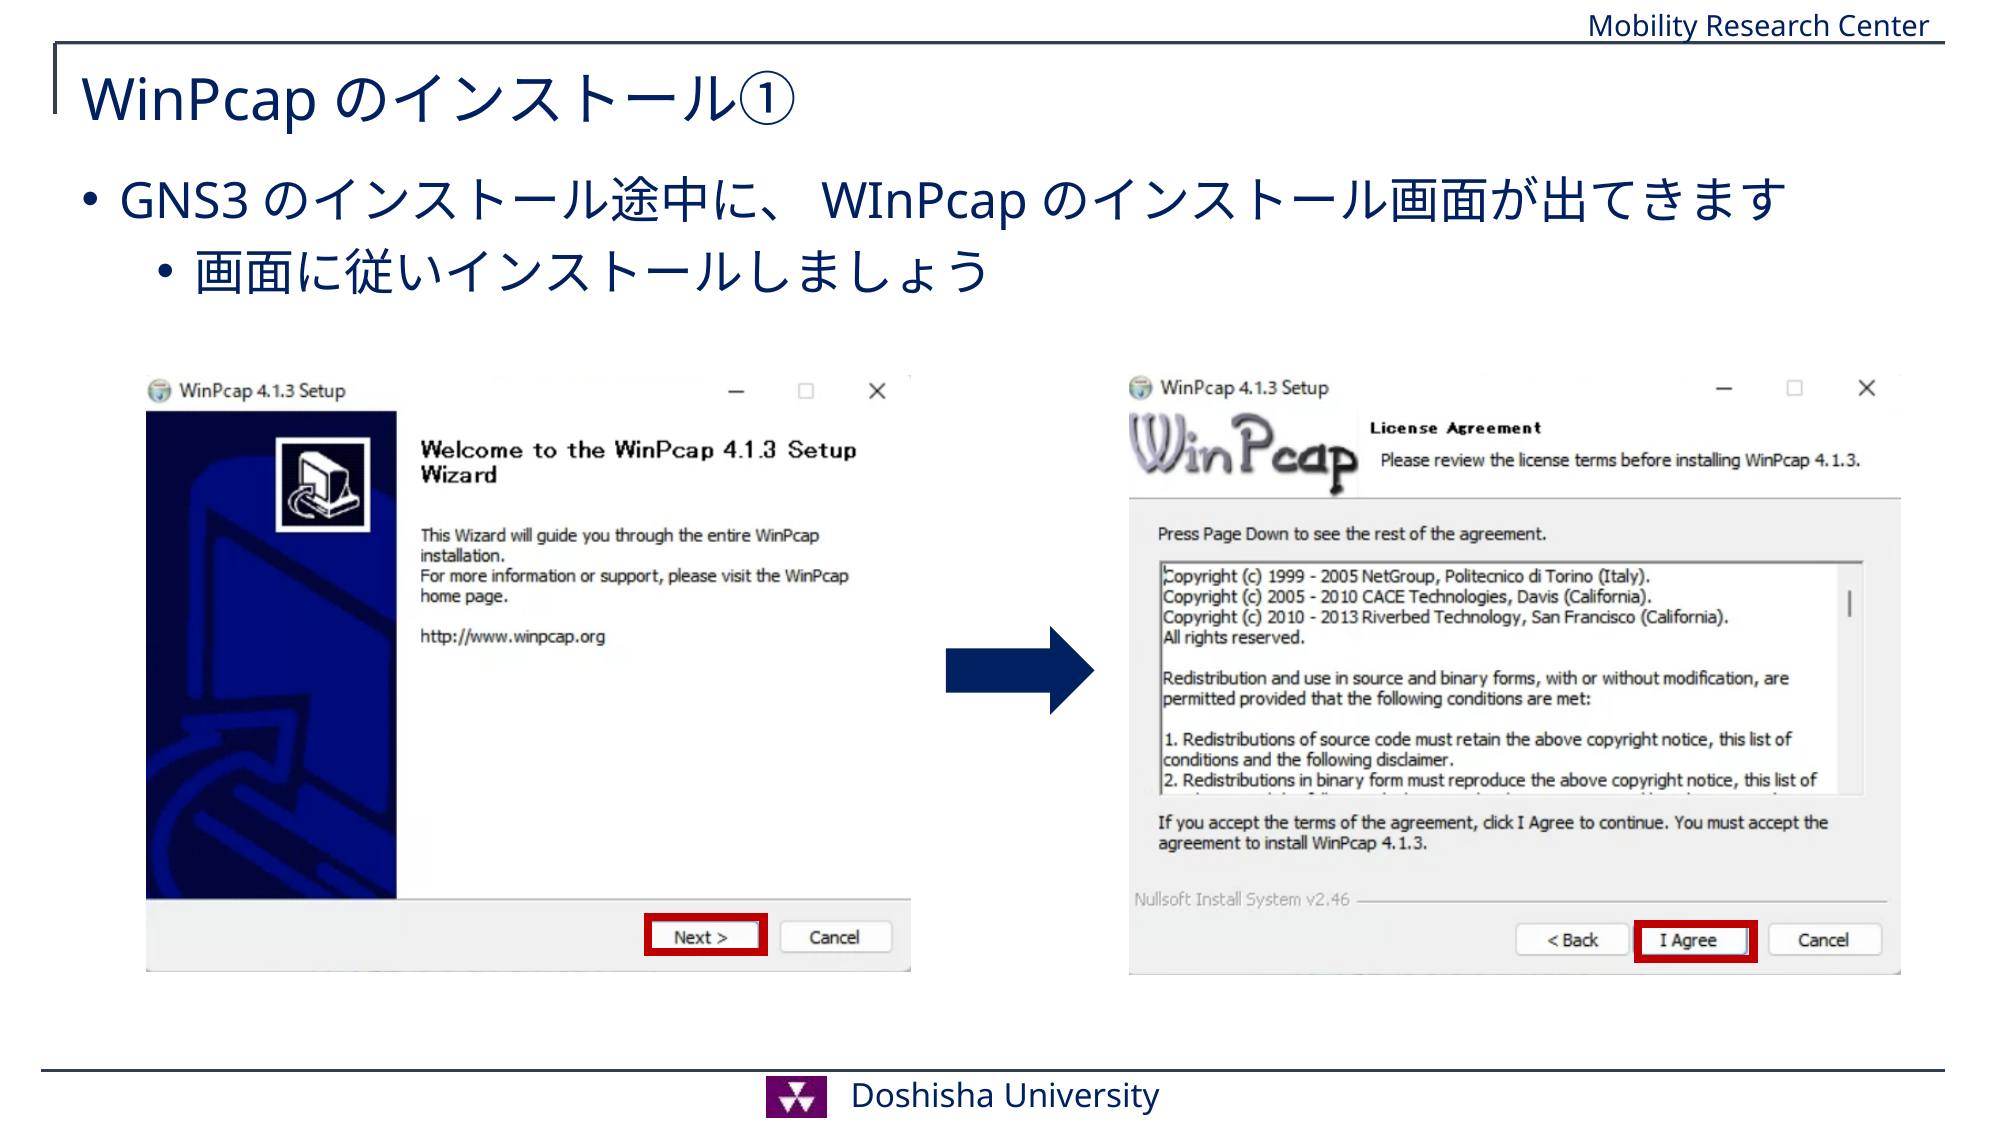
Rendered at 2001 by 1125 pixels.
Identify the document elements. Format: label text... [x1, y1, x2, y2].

picture [1129, 374, 1901, 975]
list GNS3のインストール途中に、WInPcapのインストール画面が出てきます 画面に従いインストールしましょう [66, 160, 1945, 1071]
picture [766, 1076, 827, 1118]
picture [146, 375, 911, 972]
title WinPcapのインストール① [66, 54, 1945, 149]
text_box [944, 623, 1096, 718]
